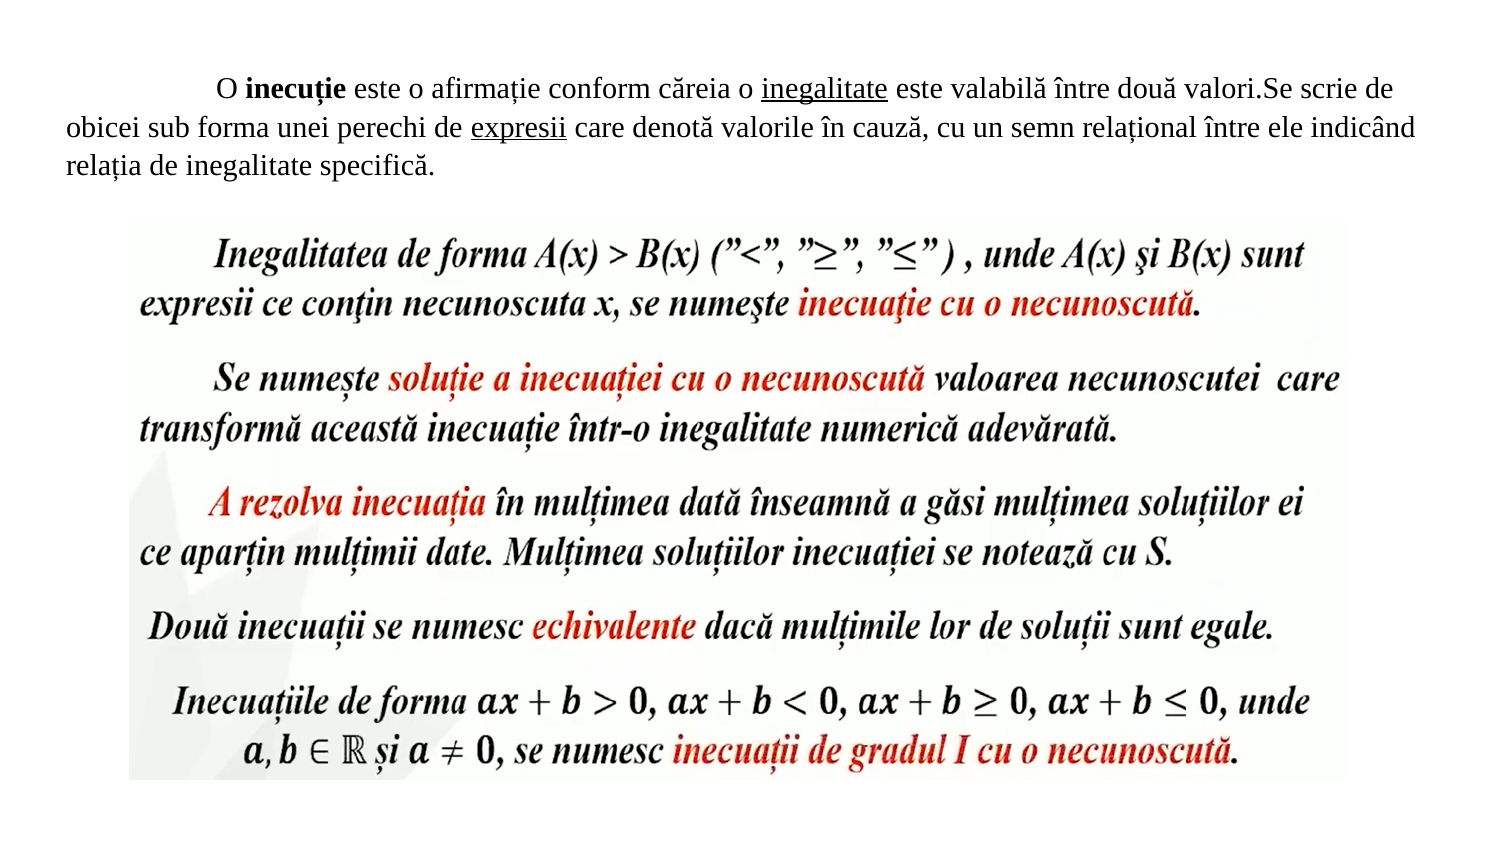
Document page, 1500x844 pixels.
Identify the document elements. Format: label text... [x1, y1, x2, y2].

list O inecuție este o afirmație conform căreia o inegalitate este valabilă între două valori.Se scrie de obicei sub forma unei perechi de expresii care denotă valorile în cauză, cu un semn relațional între ele indicând relația de inegalitate specifică. [51, 51, 1449, 795]
picture [128, 220, 1348, 781]
